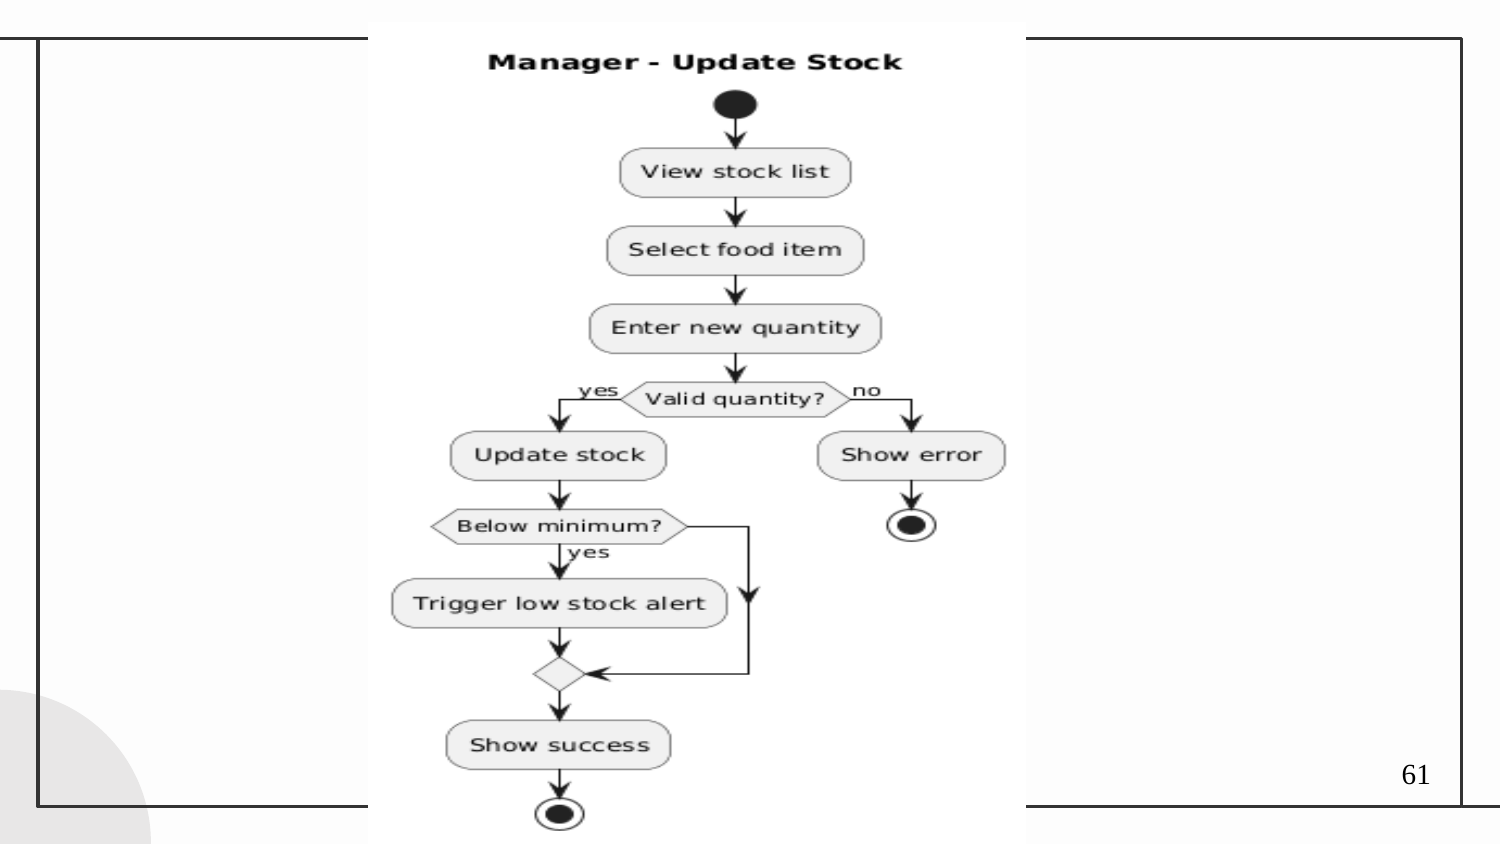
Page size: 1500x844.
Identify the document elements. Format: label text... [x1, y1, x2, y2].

text_box 61 [1386, 747, 1447, 798]
picture [368, 21, 1026, 844]
